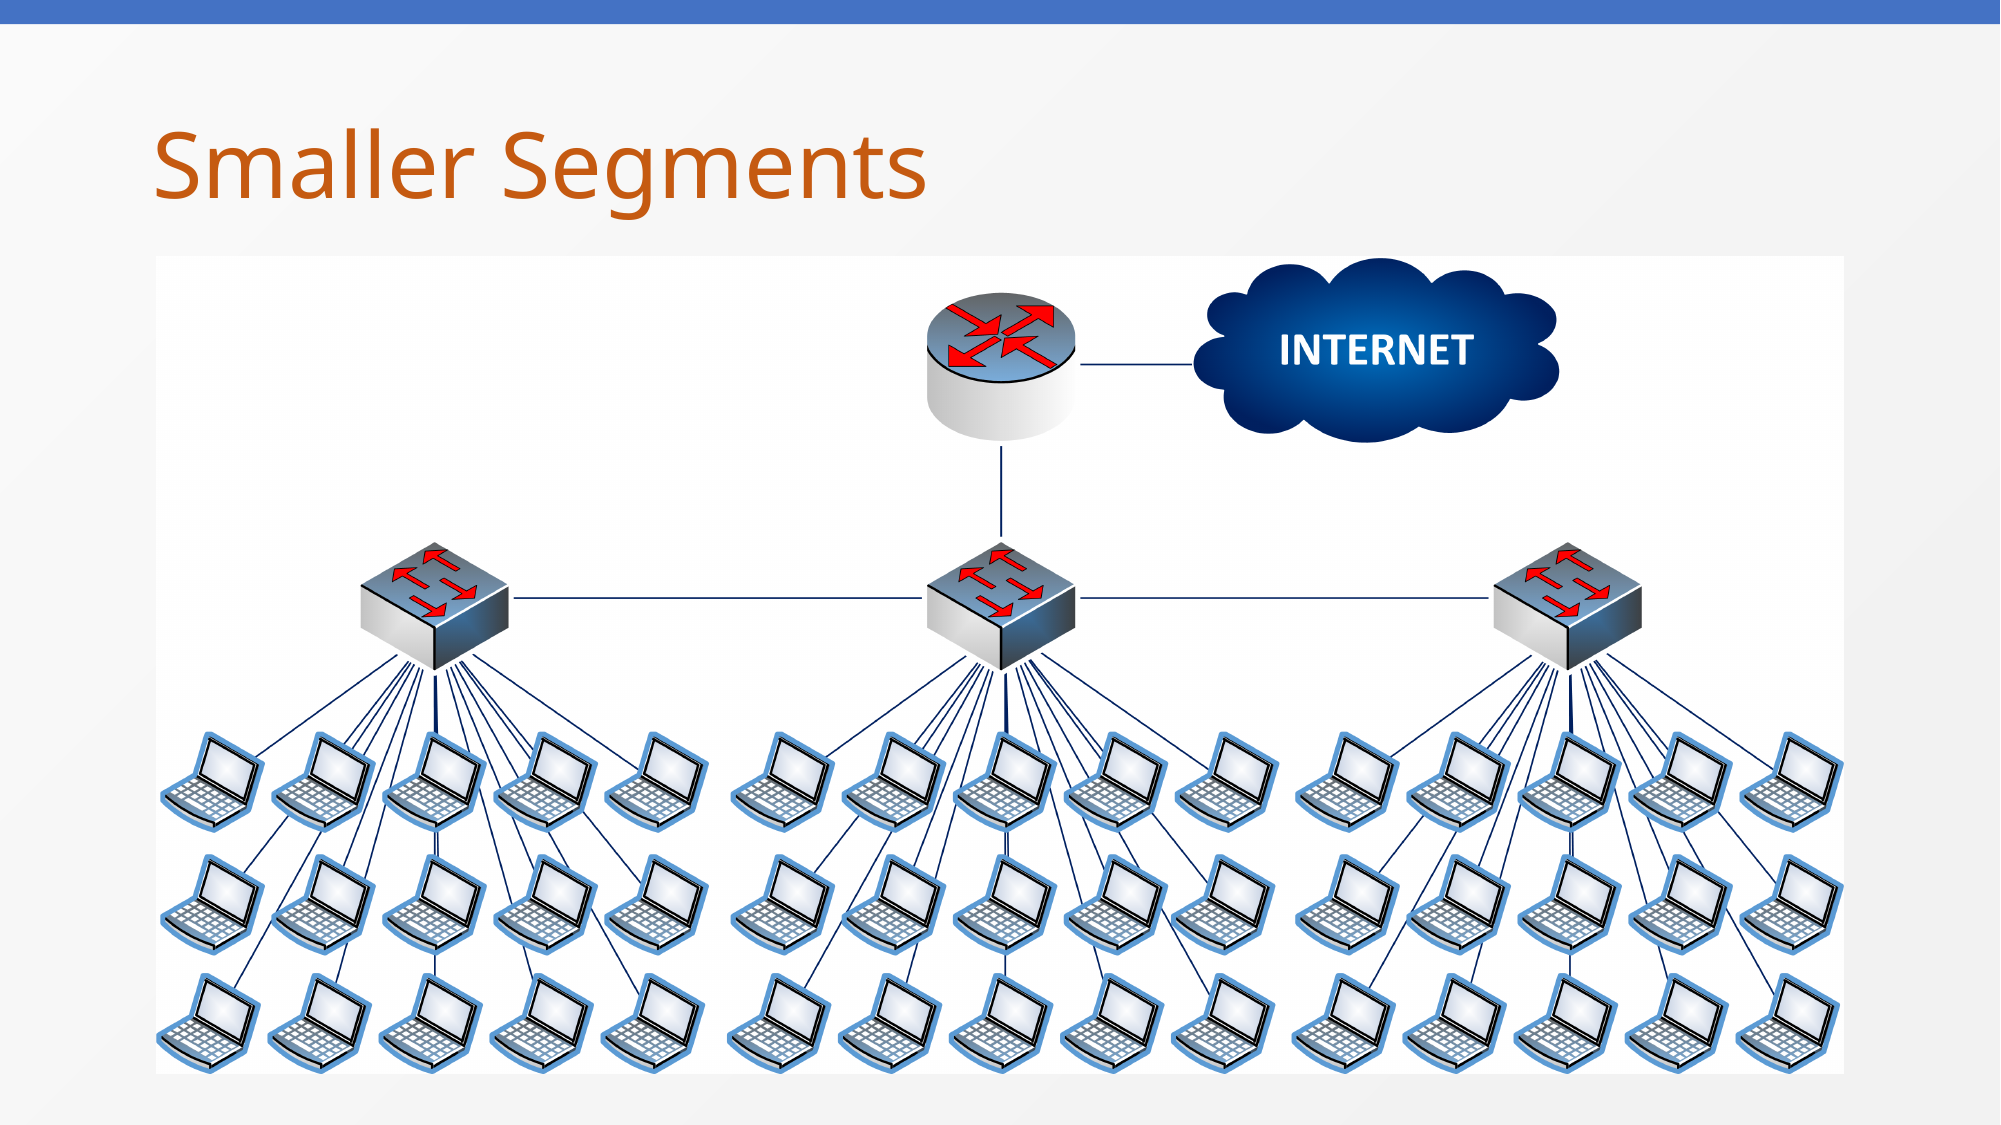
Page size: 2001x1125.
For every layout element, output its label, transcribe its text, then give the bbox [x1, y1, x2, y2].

title Smaller Segments [137, 59, 1863, 278]
text_box [0, 0, 2000, 25]
picture [156, 256, 1844, 1074]
